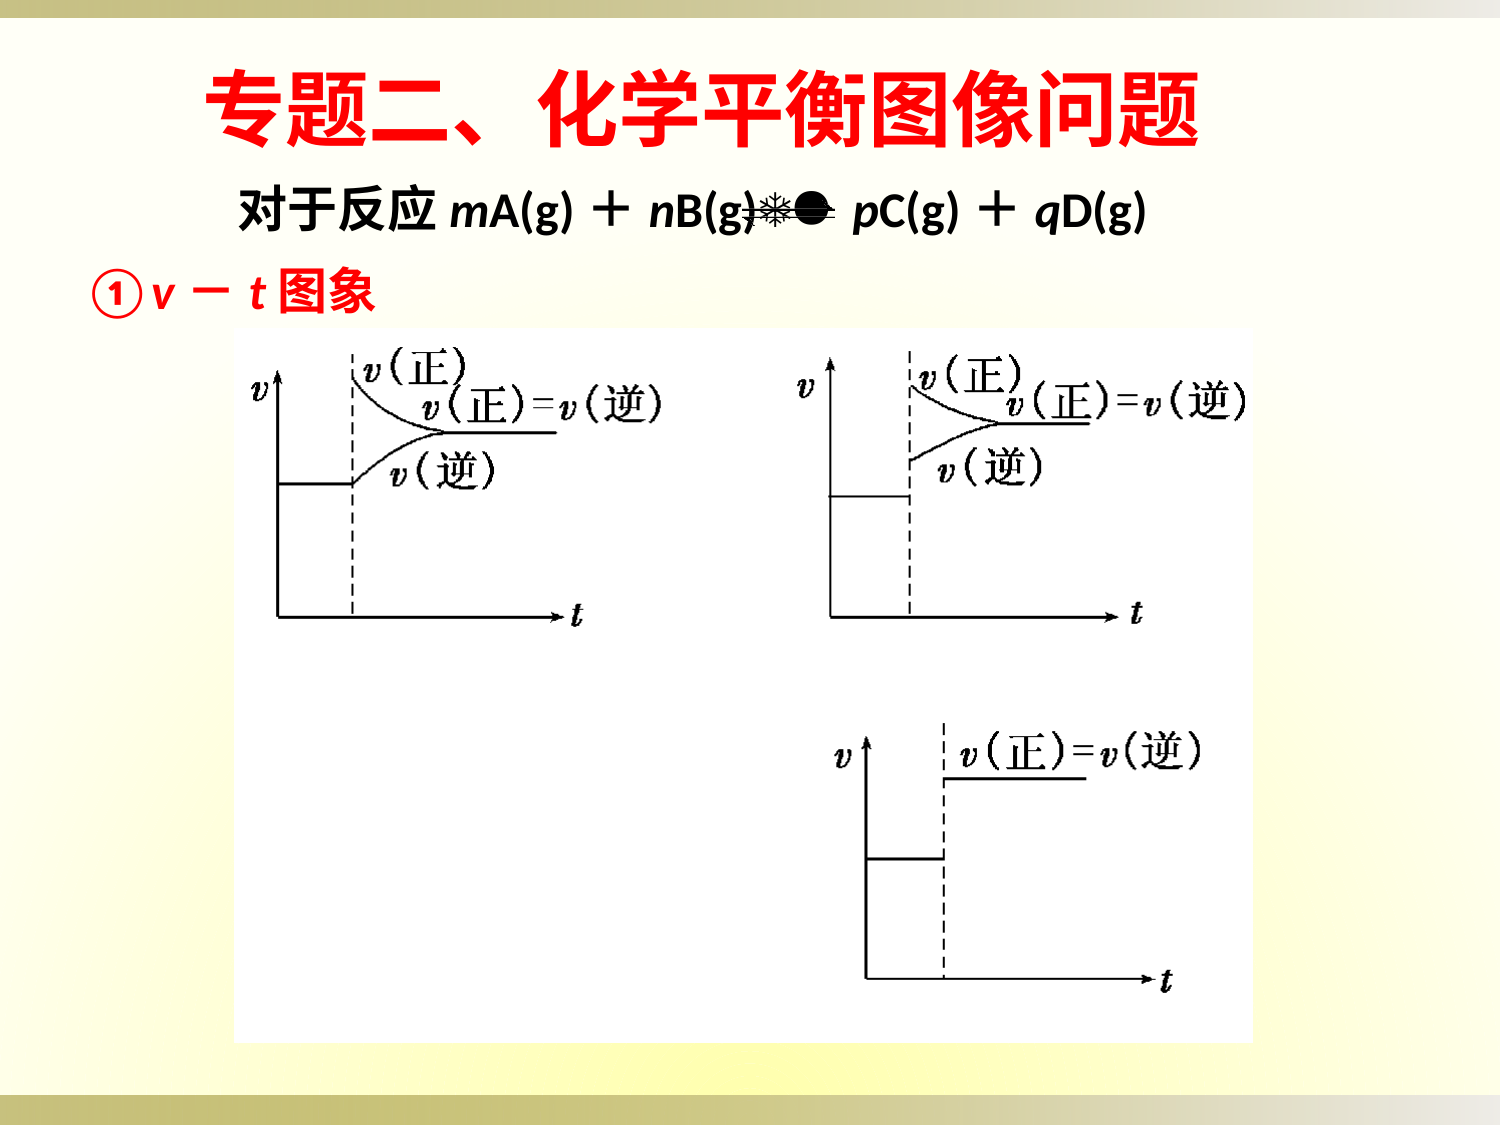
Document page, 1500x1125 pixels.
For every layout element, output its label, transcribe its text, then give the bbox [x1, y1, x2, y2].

text_box ①v－t图象 [69, 252, 393, 327]
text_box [222, 169, 1243, 247]
text_box 专题二、化学平衡图像问题 [187, 0, 1301, 165]
picture [233, 327, 1253, 1044]
